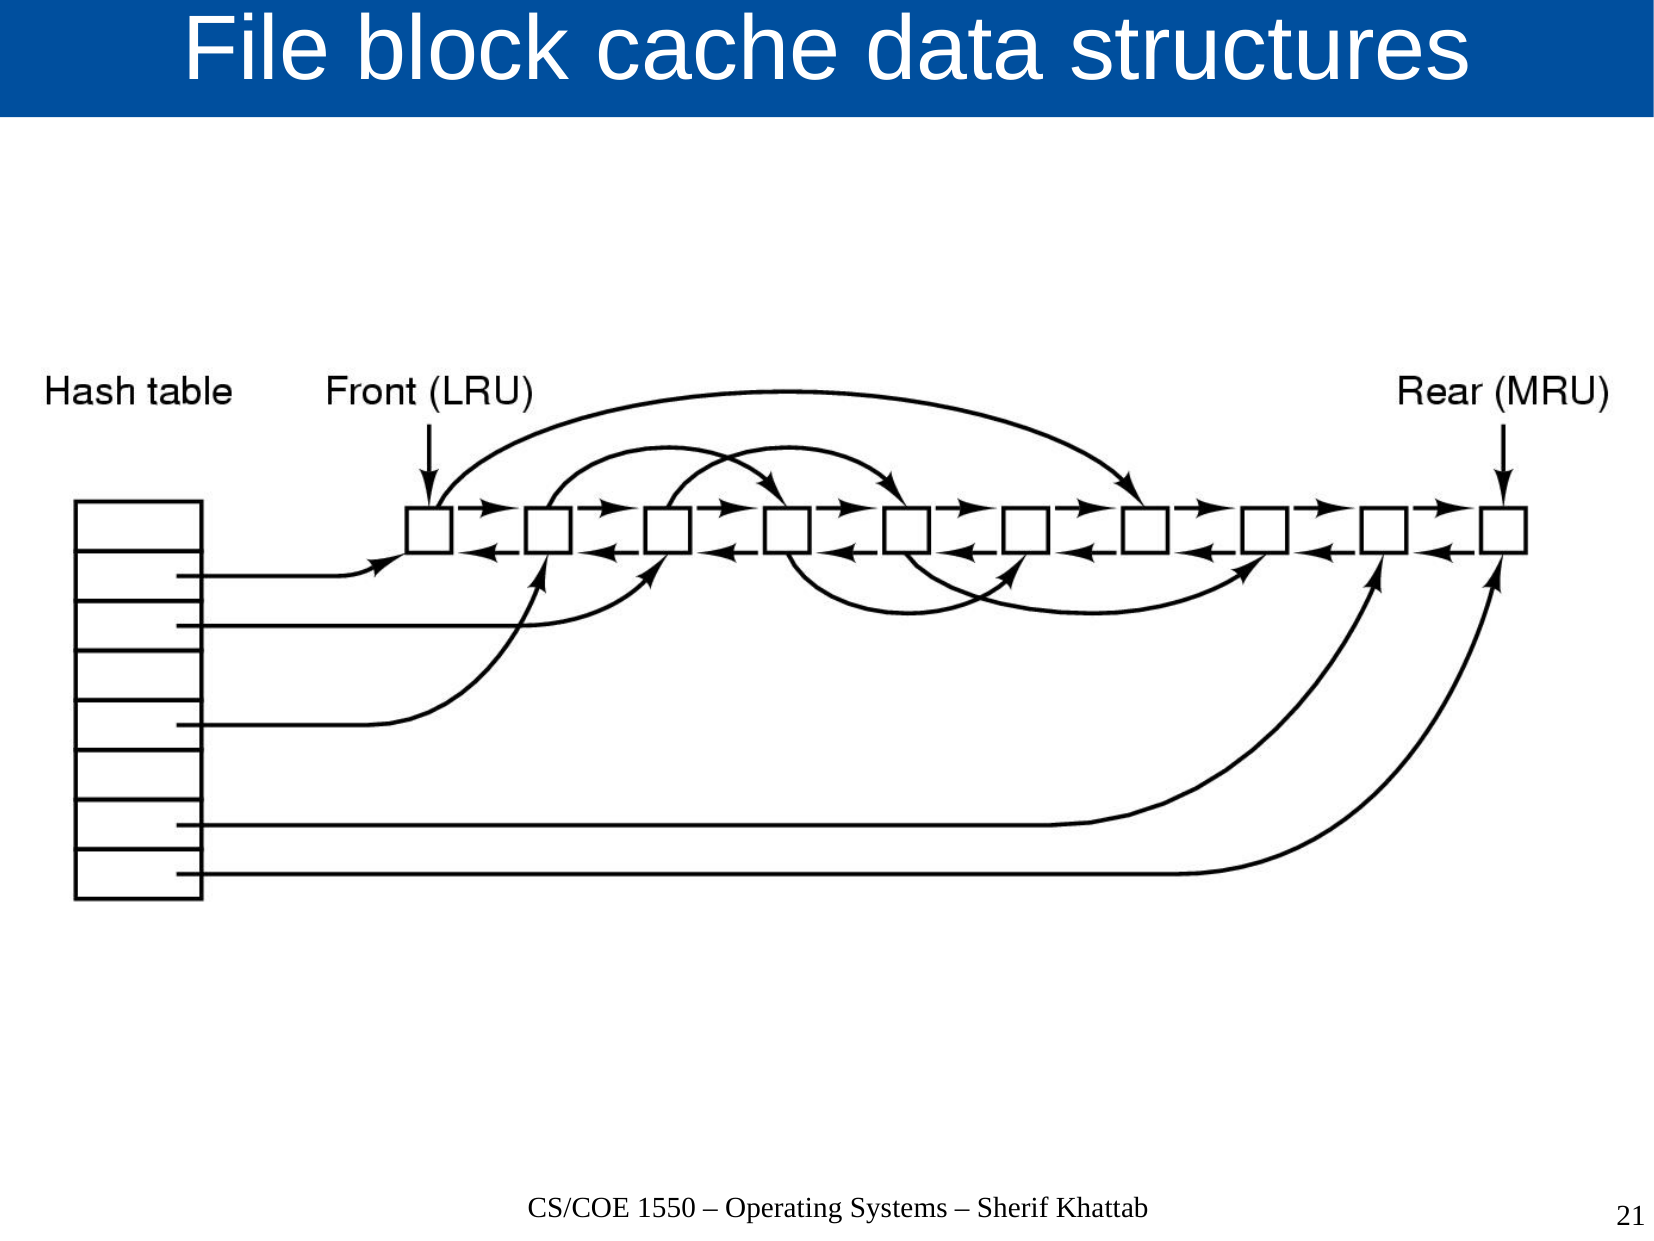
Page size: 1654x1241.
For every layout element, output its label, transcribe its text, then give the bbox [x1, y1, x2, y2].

slide_number 21 [1265, 1198, 1647, 1241]
footer CS/COE 1550 – Operating Systems – Sherif Khattab [460, 1190, 1217, 1241]
picture [41, 357, 1620, 904]
title File block cache data structures [0, 0, 1654, 118]
